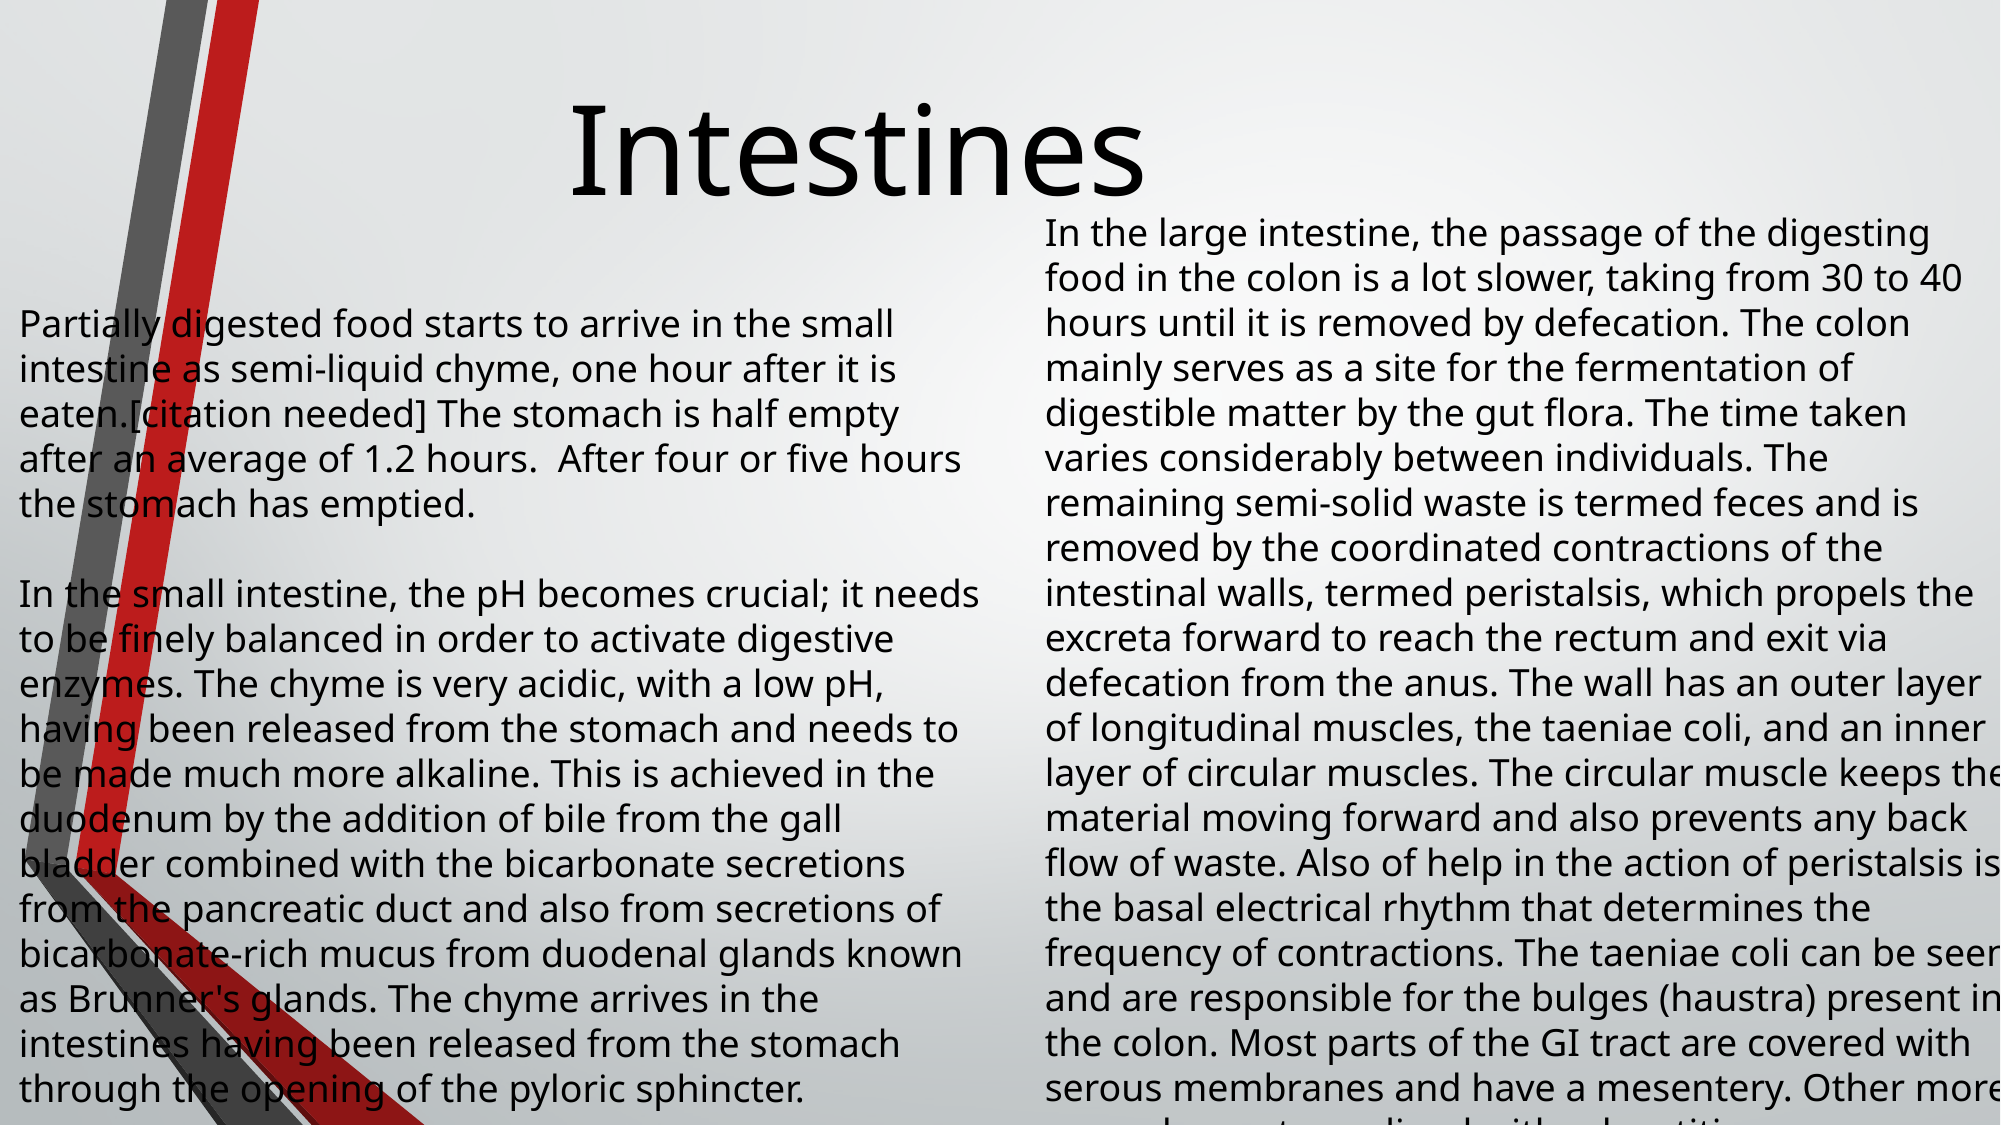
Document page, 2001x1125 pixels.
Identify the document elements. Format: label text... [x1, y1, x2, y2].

text_box In the large intestine, the passage of the digesting food in the colon is a lot slower, taking from 30 to 40 hours until it is removed by defecation. The colon mainly serves as a site for the fermentation of digestible matter by the gut flora. The time taken varies considerably between individuals. The remaining semi-solid waste is termed feces and is removed by the coordinated contractions of the intestinal walls, termed peristalsis, which propels the excreta forward to reach the rectum and exit via defecation from the anus. The wall has an outer layer of longitudinal muscles, the taeniae coli, and an inner layer of circular muscles. The circular muscle keeps the material moving forward and also prevents any back flow of waste. Also of help in the action of peristalsis is the basal electrical rhythm that determines the frequency of contractions. The taeniae coli can be seen and are responsible for the bulges (haustra) present in the colon. Most parts of the GI tract are covered with serous membranes and have a mesentery. Other more muscular parts are lined with adventitia. [1030, 201, 2000, 1125]
text_box Intestines [553, 62, 1560, 228]
text_box Partially digested food starts to arrive in the small intestine as semi-liquid chyme, one hour after it is eaten.[citation needed] The stomach is half empty after an average of 1.2 hours. After four or five hours the stomach has emptied. In the small intestine, the pH becomes crucial; it needs to be finely balanced in order to activate digestive enzymes. The chyme is very acidic, with a low pH, having been released from the stomach and needs to be made much more alkaline. This is achieved in the duodenum by the addition of bile from the gall bladder combined with the bicarbonate secretions from the pancreatic duct and also from secretions of bicarbonate-rich mucus from duodenal glands known as Brunner's glands. The chyme arrives in the intestines having been released from the stomach through the opening of the pyloric sphincter. [3, 292, 1004, 1118]
